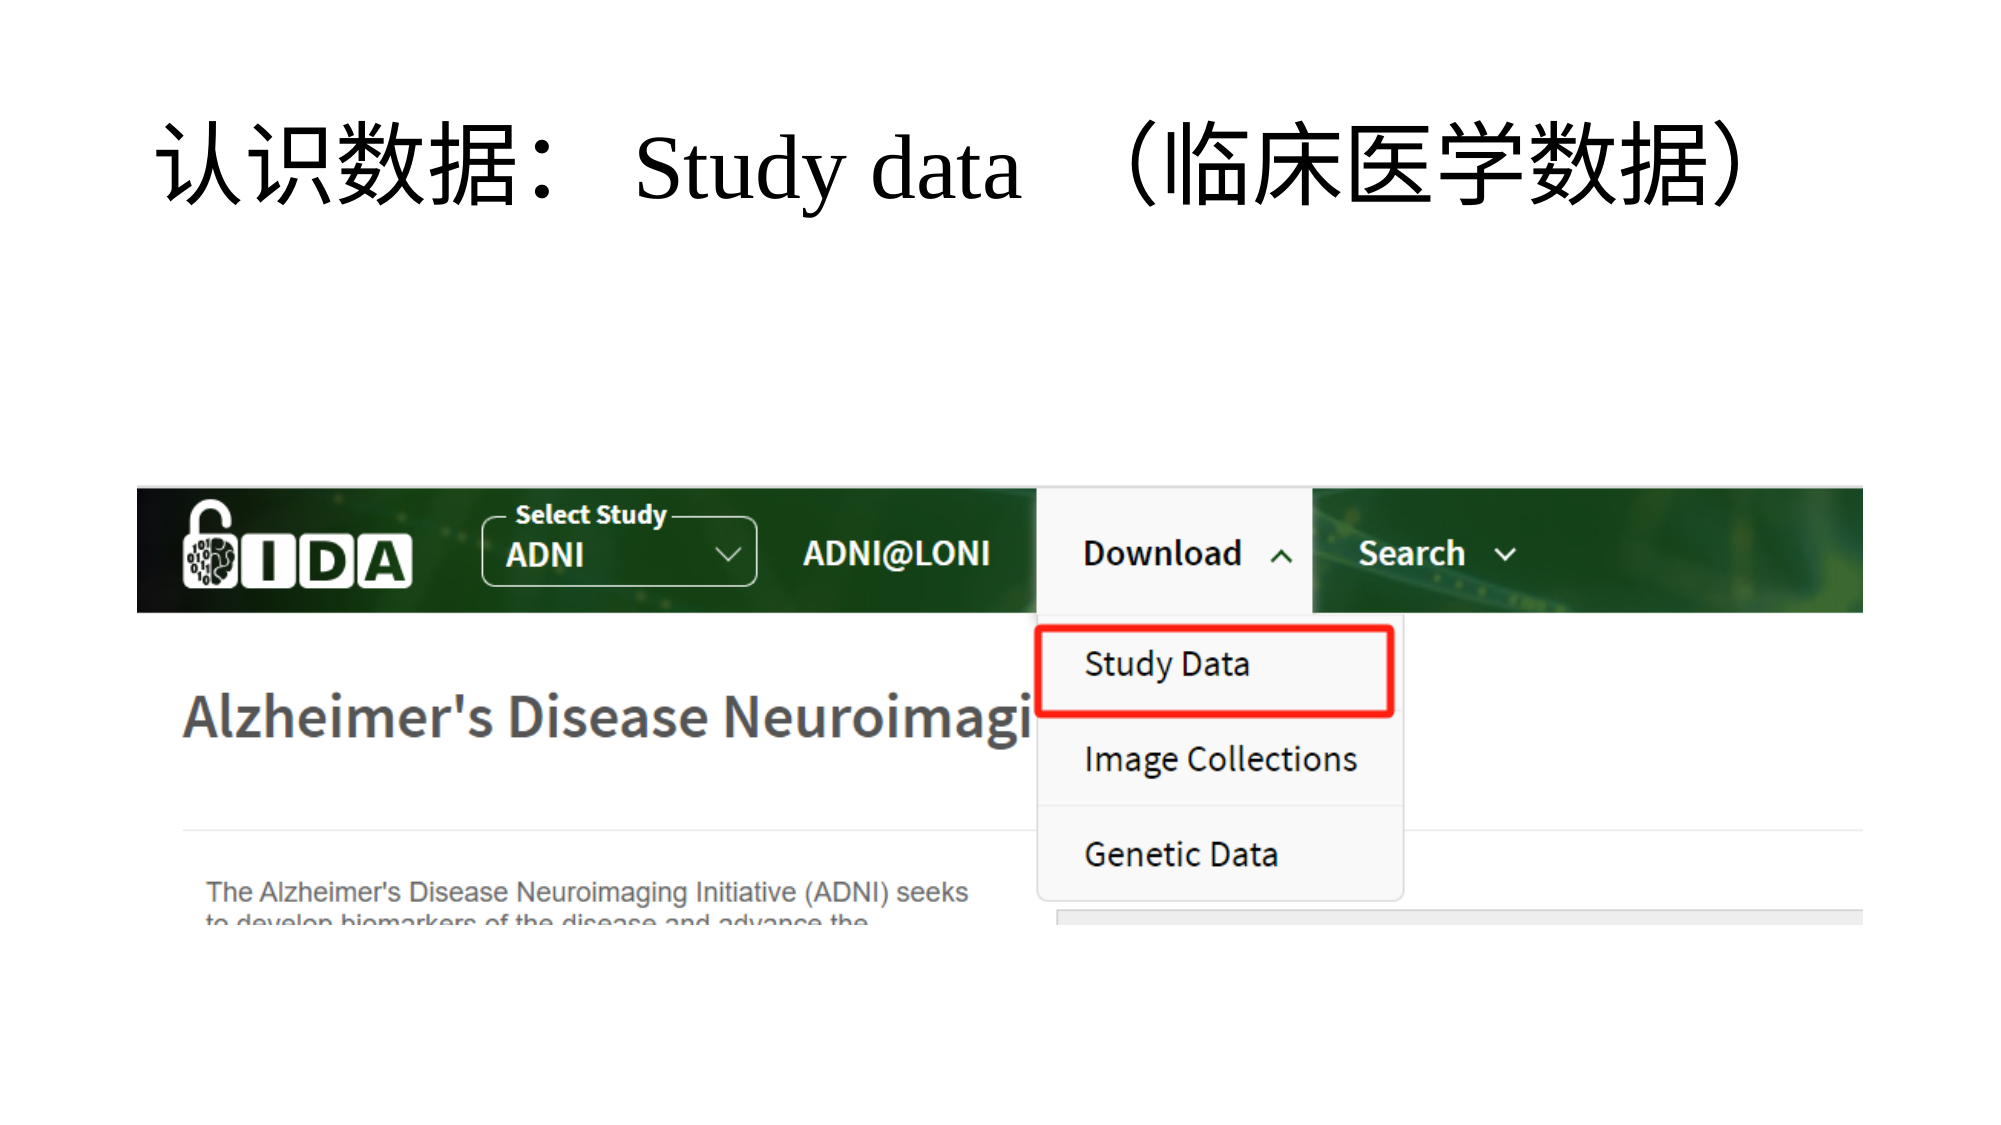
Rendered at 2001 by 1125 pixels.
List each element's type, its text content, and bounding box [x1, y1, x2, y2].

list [137, 481, 1863, 925]
title 认识数据：Study data （临床医学数据） [137, 59, 1863, 278]
